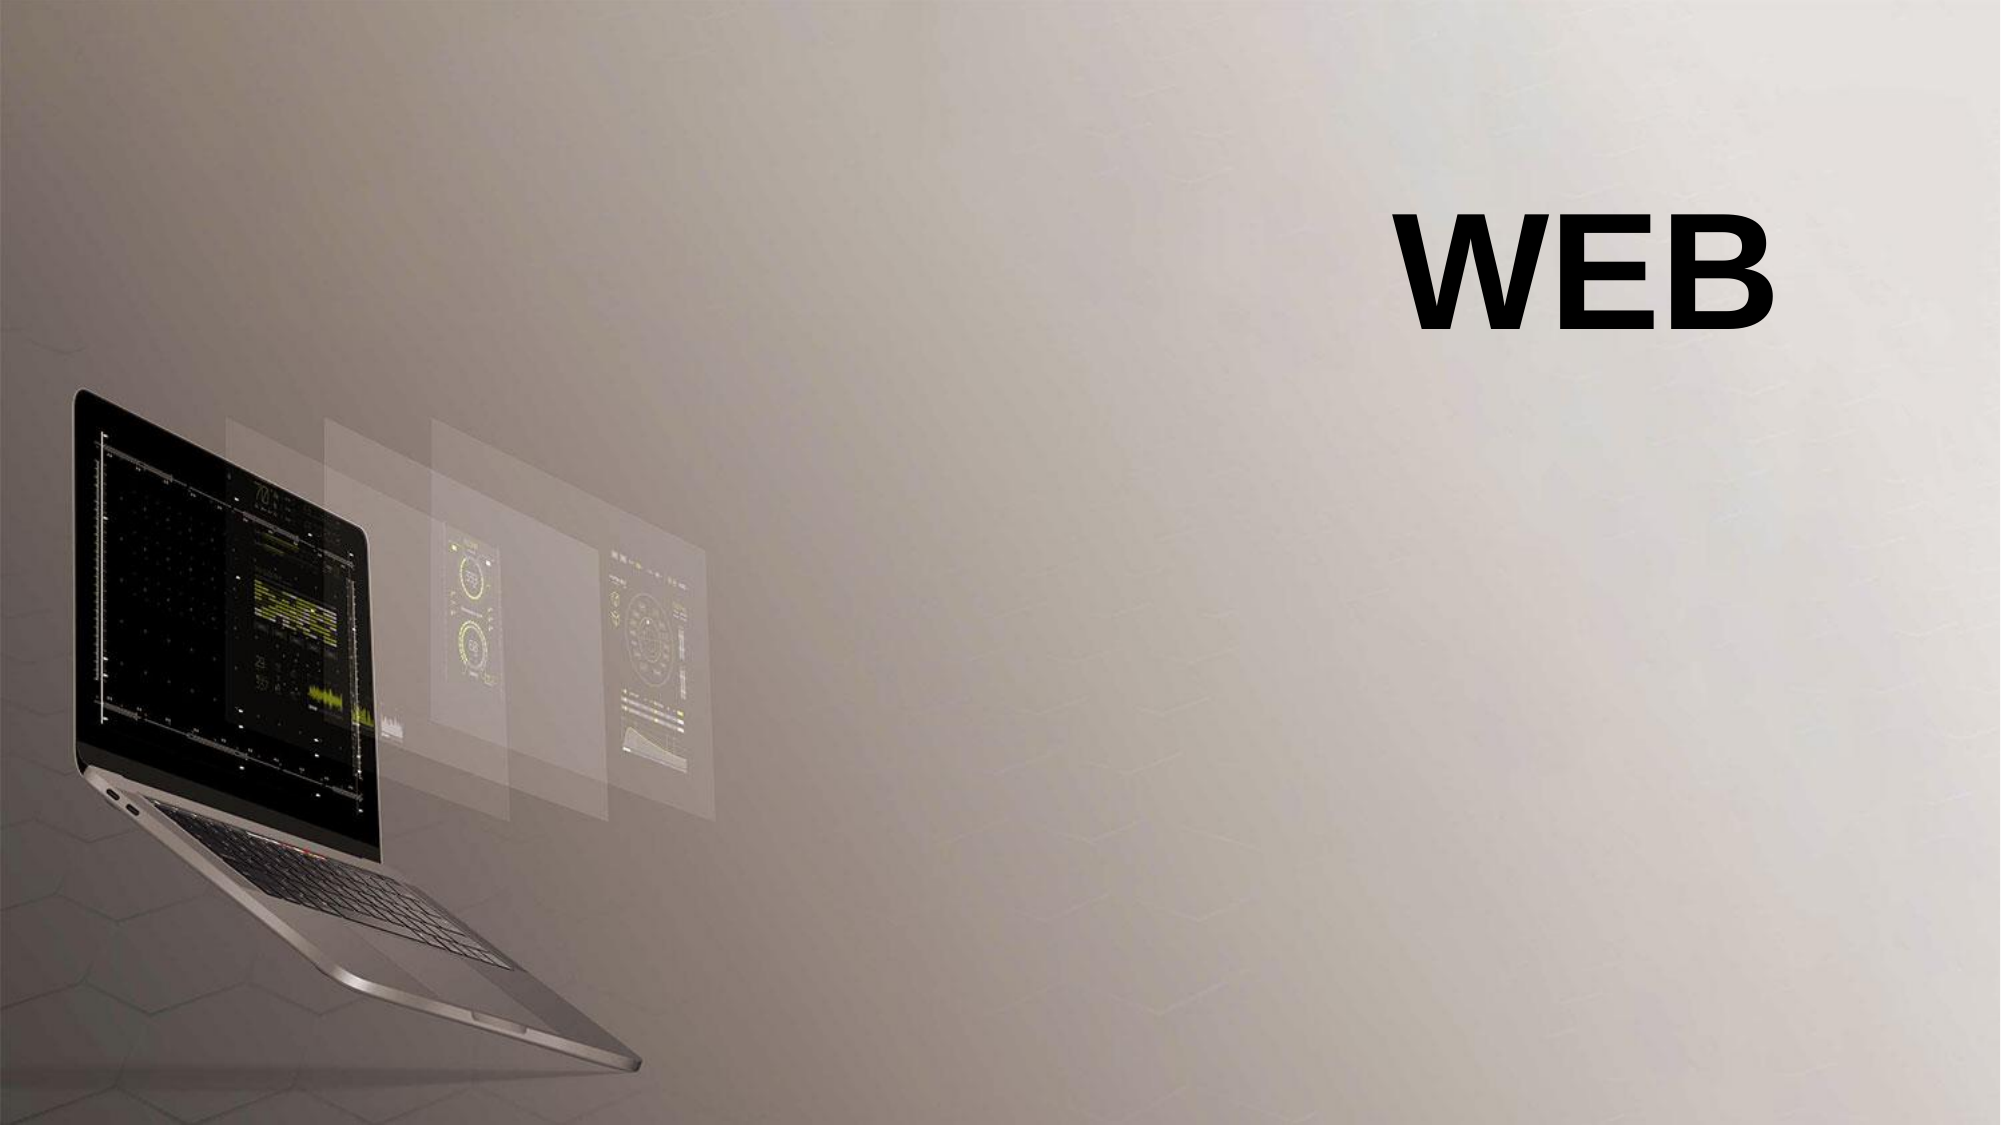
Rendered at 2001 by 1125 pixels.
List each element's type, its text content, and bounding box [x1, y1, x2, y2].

picture [0, 0, 2001, 1125]
list WEB [1377, 203, 1817, 323]
